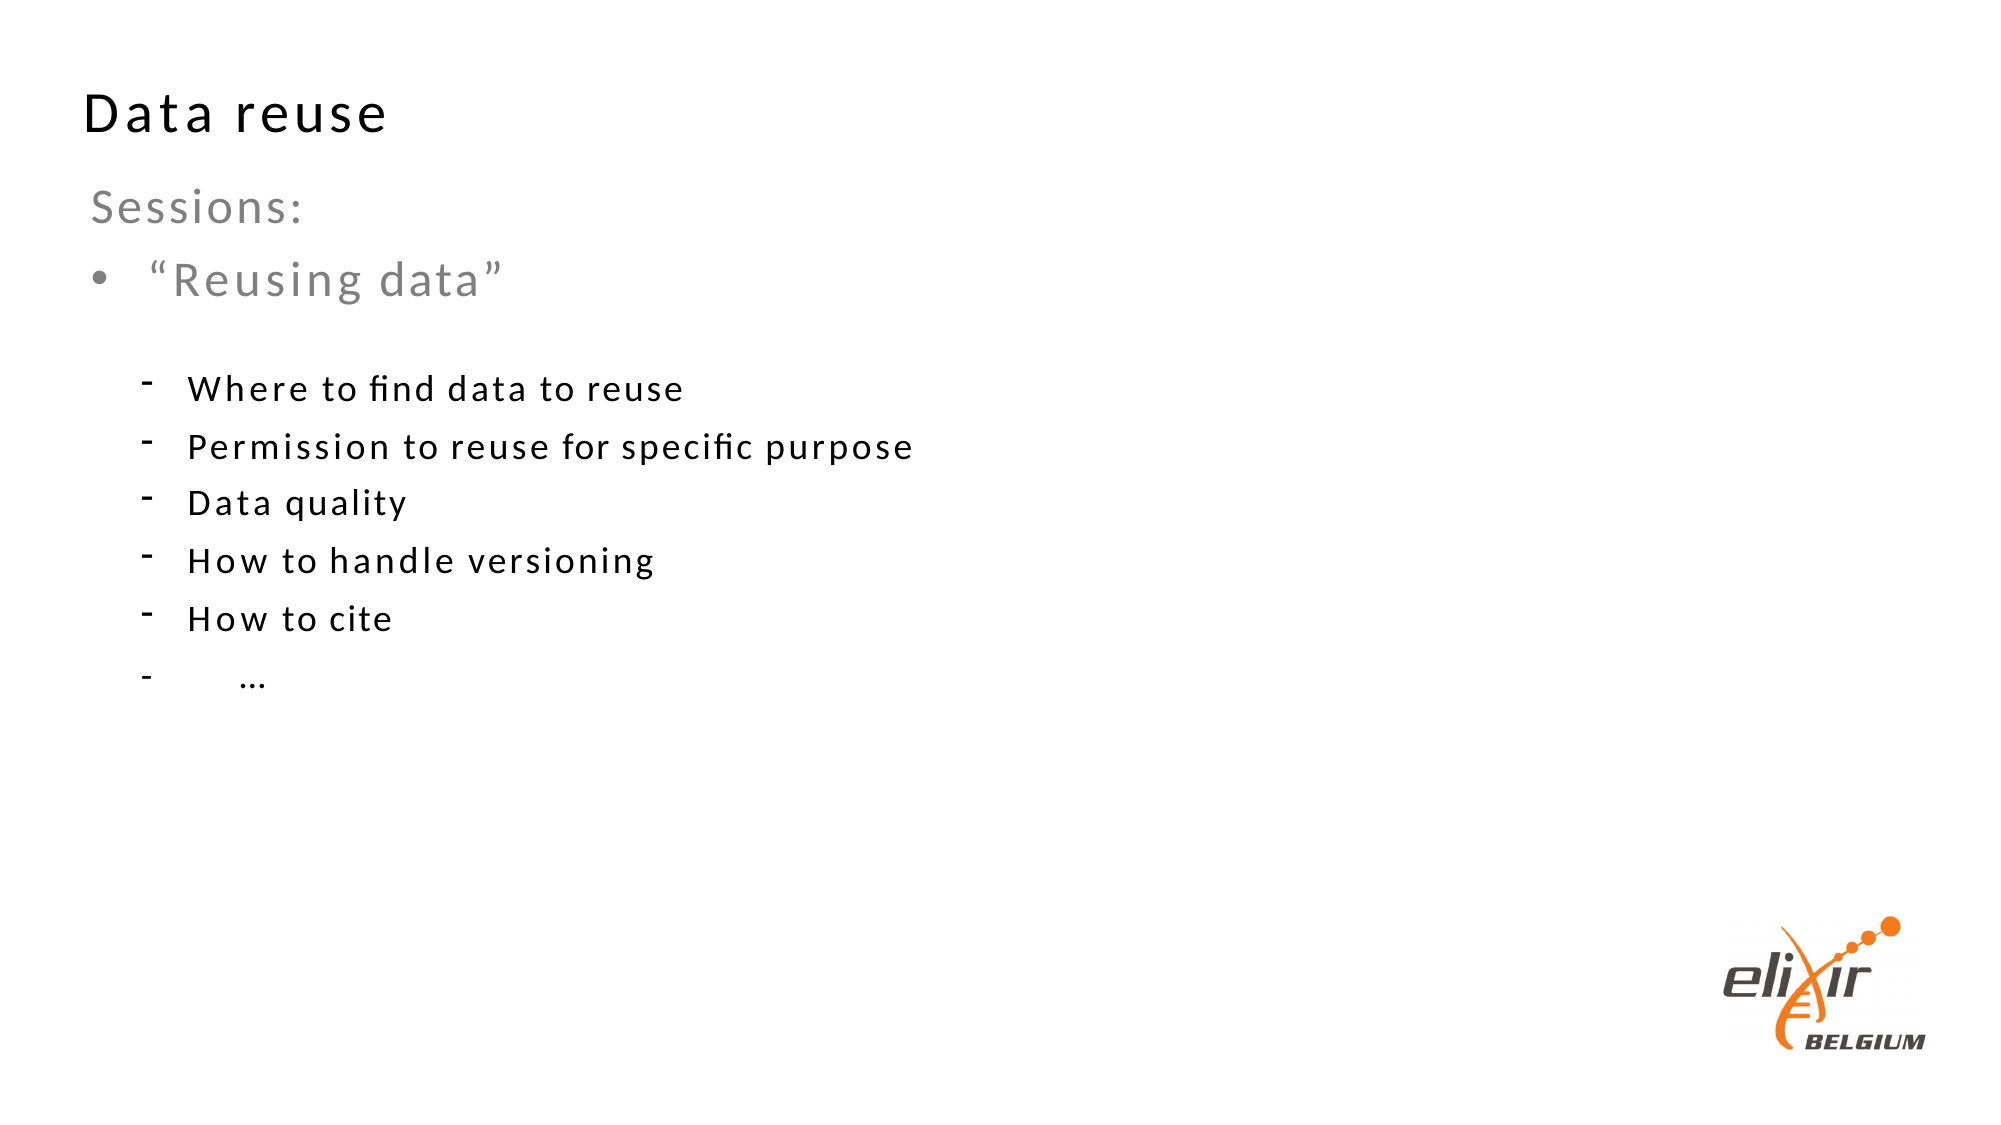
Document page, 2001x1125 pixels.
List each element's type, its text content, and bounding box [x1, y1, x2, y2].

picture [1723, 916, 1926, 1050]
title Data reuse [48, 71, 1968, 262]
text_box Sessions: “Reusing data” Where to find data to reuse Permission to reuse for specific purpose Data quality How to handle versioning How to cite - … [88, 158, 931, 696]
